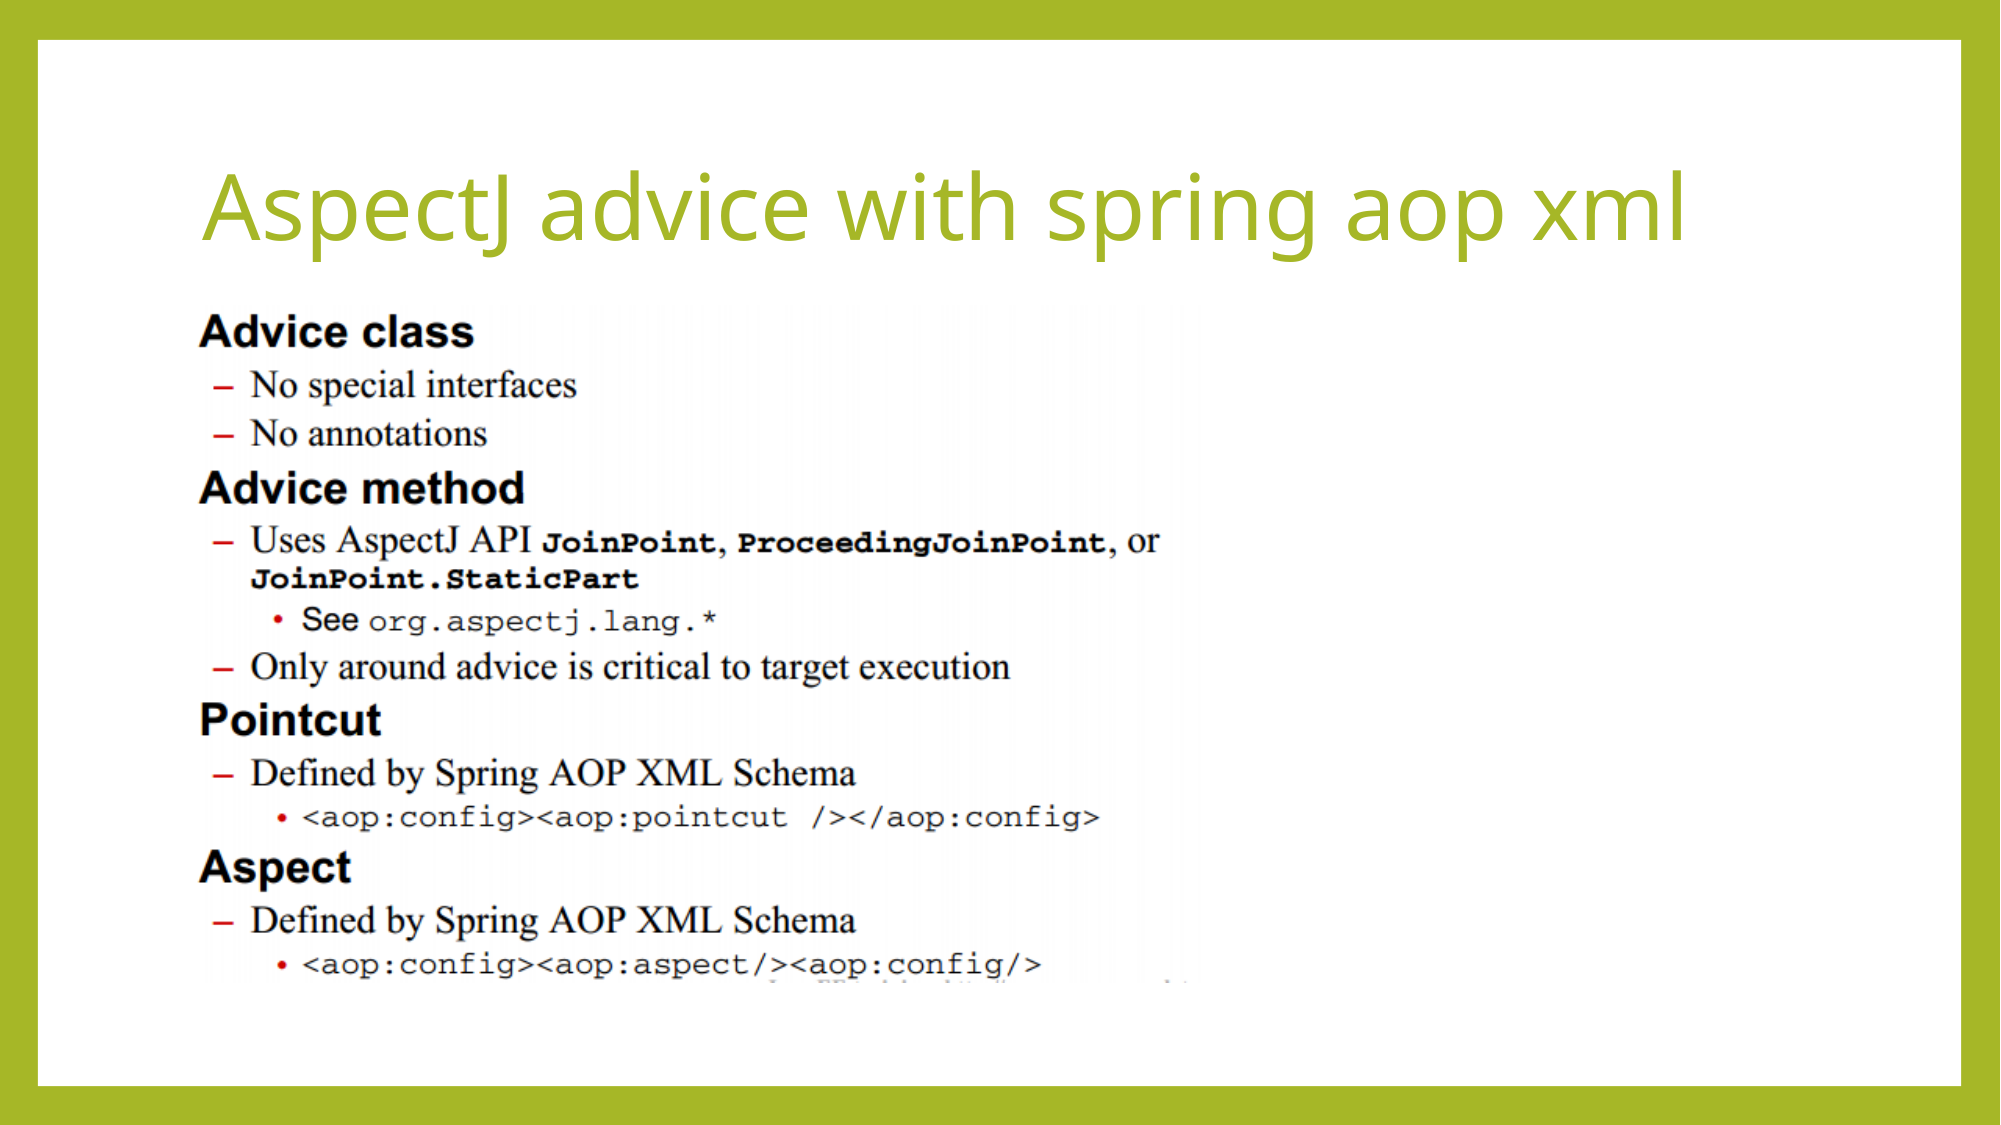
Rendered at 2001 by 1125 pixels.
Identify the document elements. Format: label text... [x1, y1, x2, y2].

title AspectJ advice with spring aop xml [187, 99, 1808, 323]
picture [194, 305, 1205, 983]
